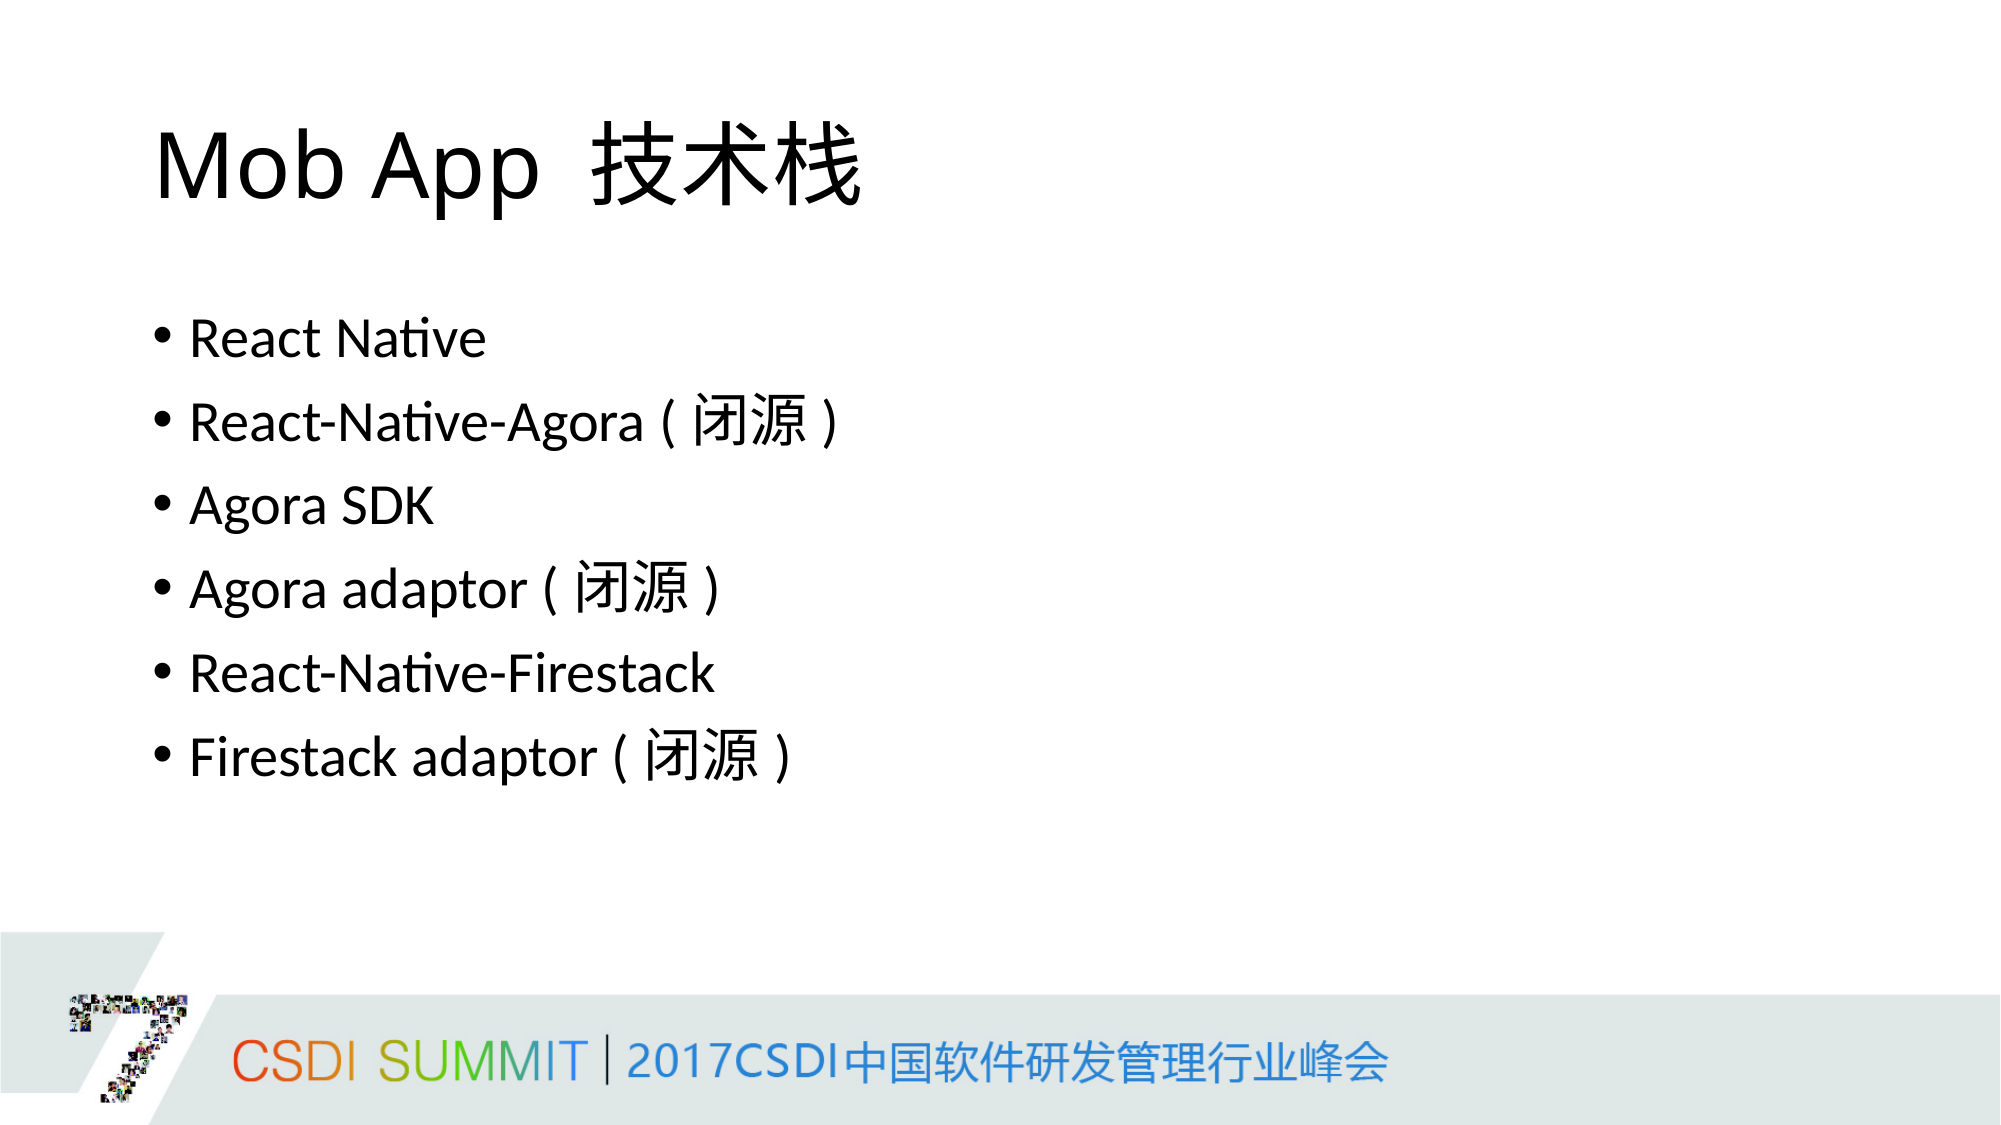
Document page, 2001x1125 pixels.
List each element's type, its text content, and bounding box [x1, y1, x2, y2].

picture [0, 0, 2001, 1125]
list React Native React-Native-Agora (闭源) Agora SDK Agora adaptor (闭源) React-Native-Firestack Firestack adaptor (闭源) [137, 299, 1863, 1014]
title Mob App 技术栈 [137, 59, 1863, 278]
